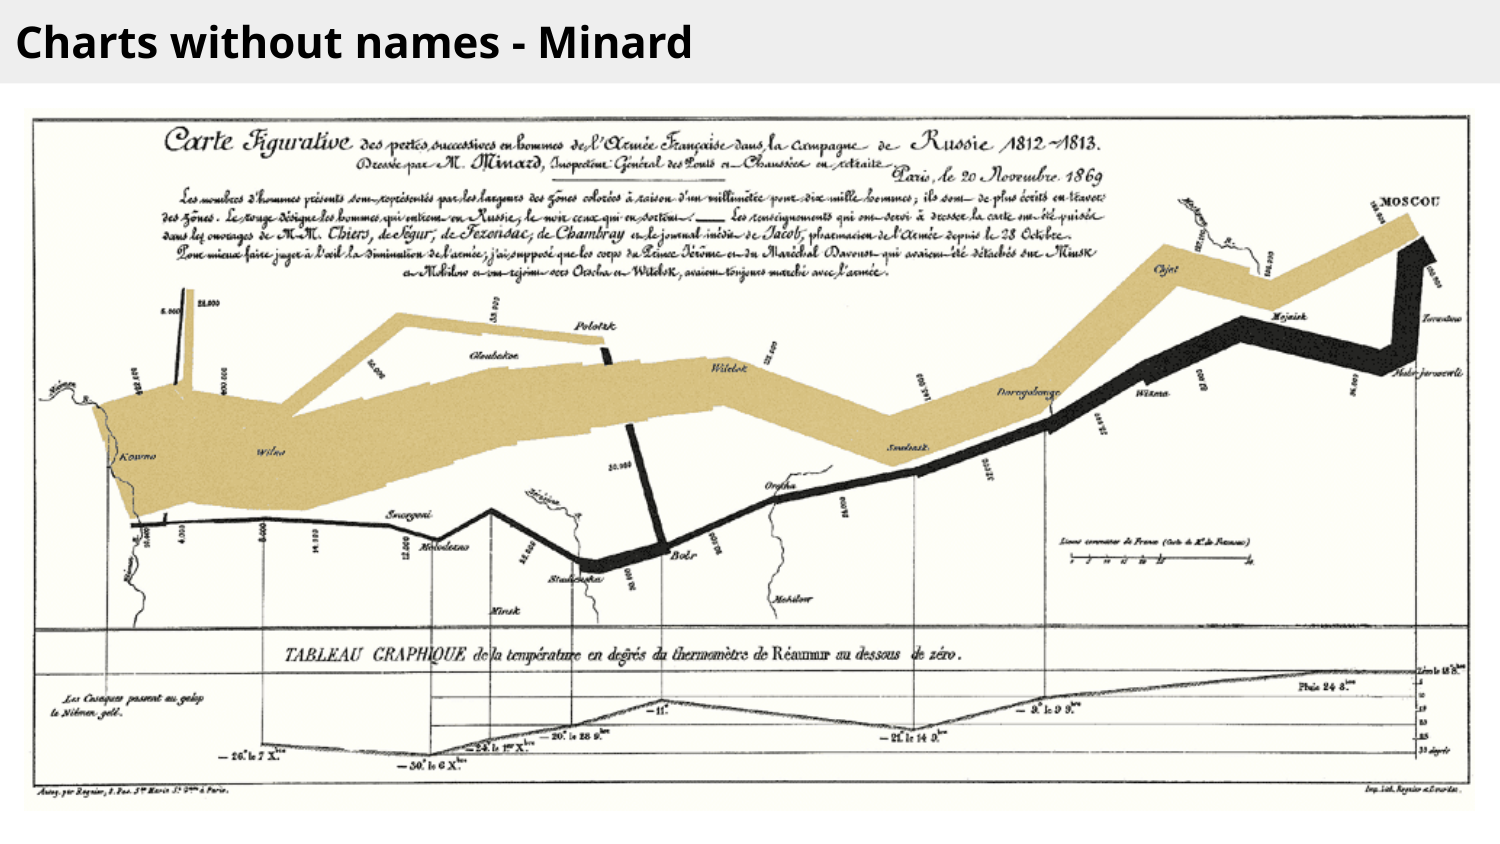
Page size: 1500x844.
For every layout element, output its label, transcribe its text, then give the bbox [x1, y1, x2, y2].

text_box Charts without names - Minard [0, 0, 1480, 83]
text_box [0, 0, 1500, 84]
picture [24, 107, 1476, 811]
